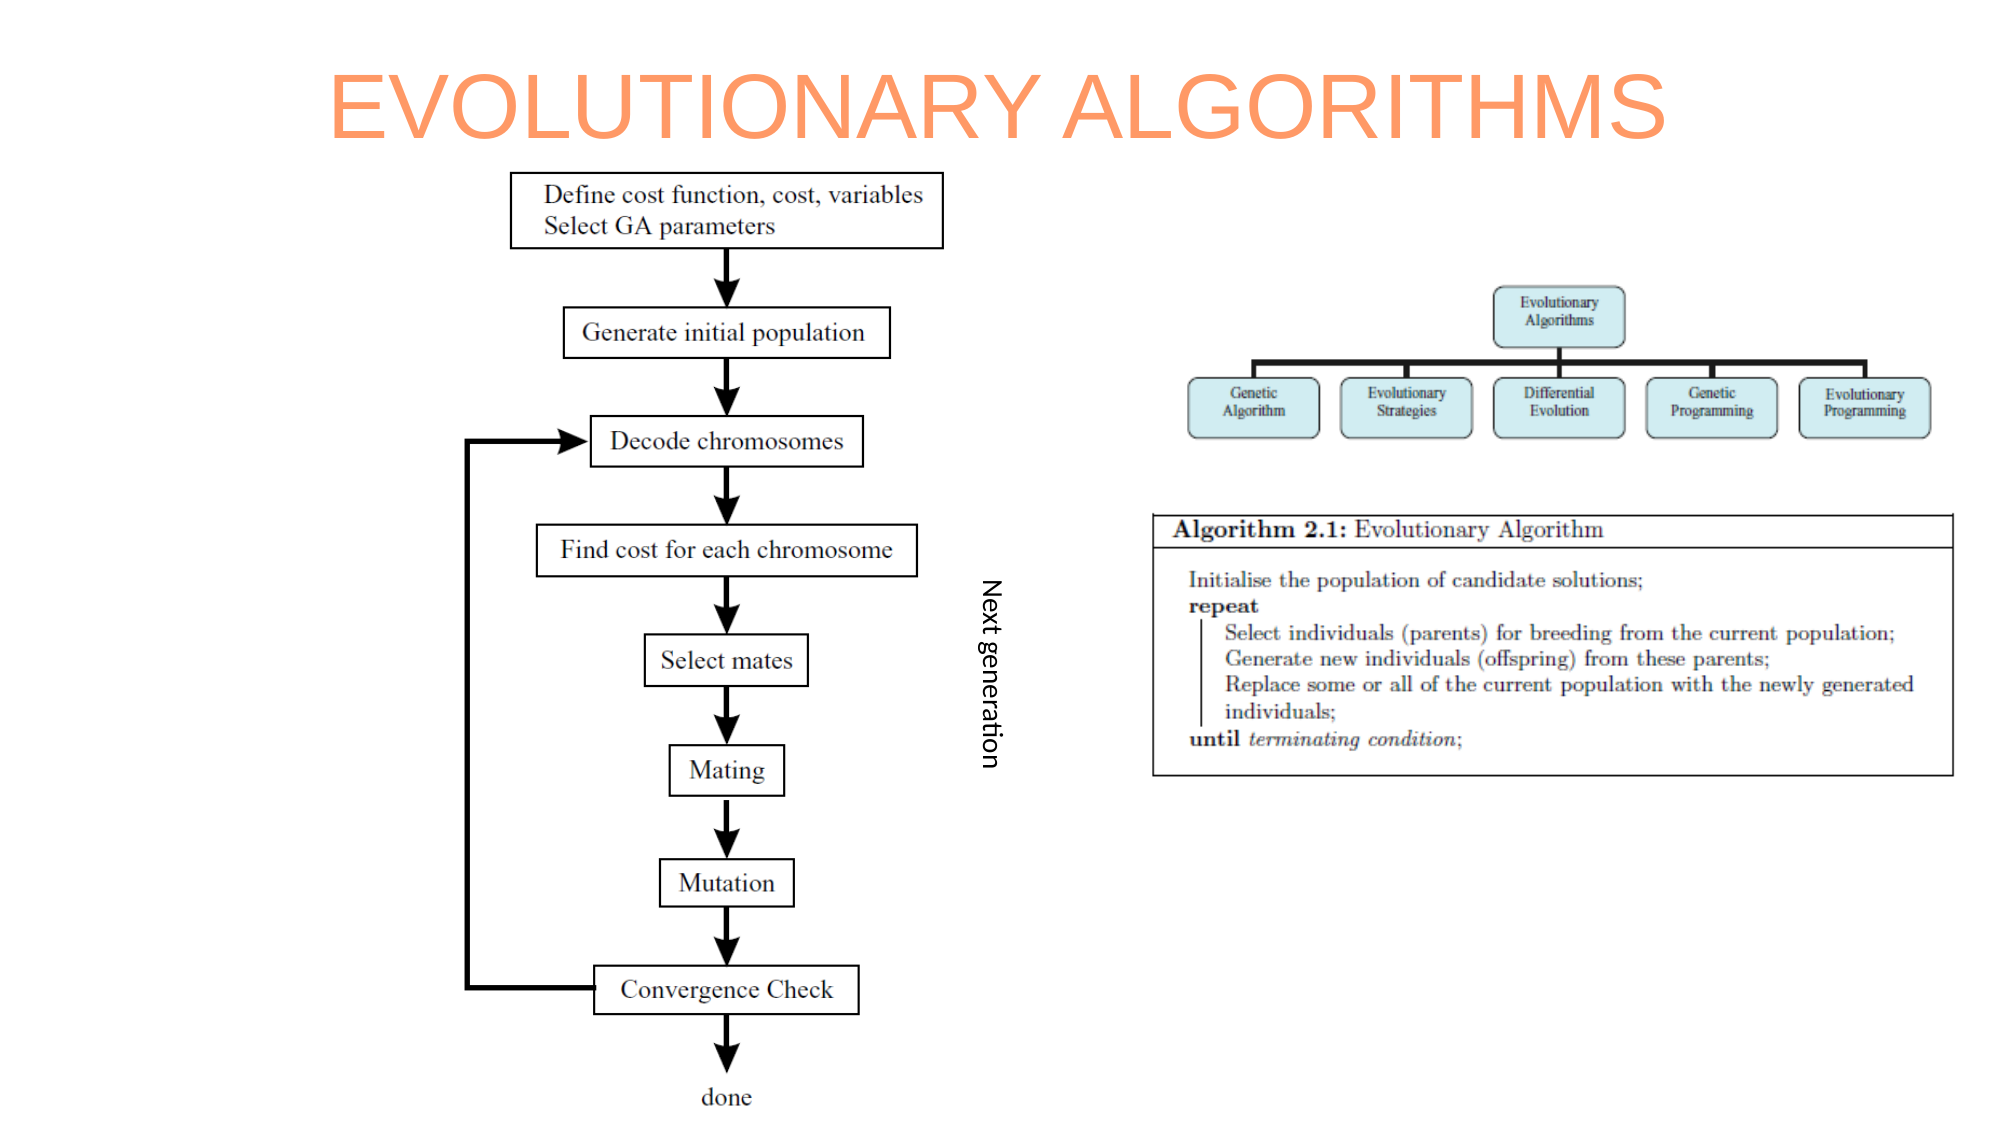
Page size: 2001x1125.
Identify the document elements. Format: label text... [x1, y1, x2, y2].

picture [1127, 491, 1982, 803]
title EVOLUTIONARY ALGORITHMS [136, 0, 1862, 218]
text_box Next generation [970, 564, 1020, 785]
picture [1177, 261, 1982, 453]
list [416, 145, 970, 1125]
